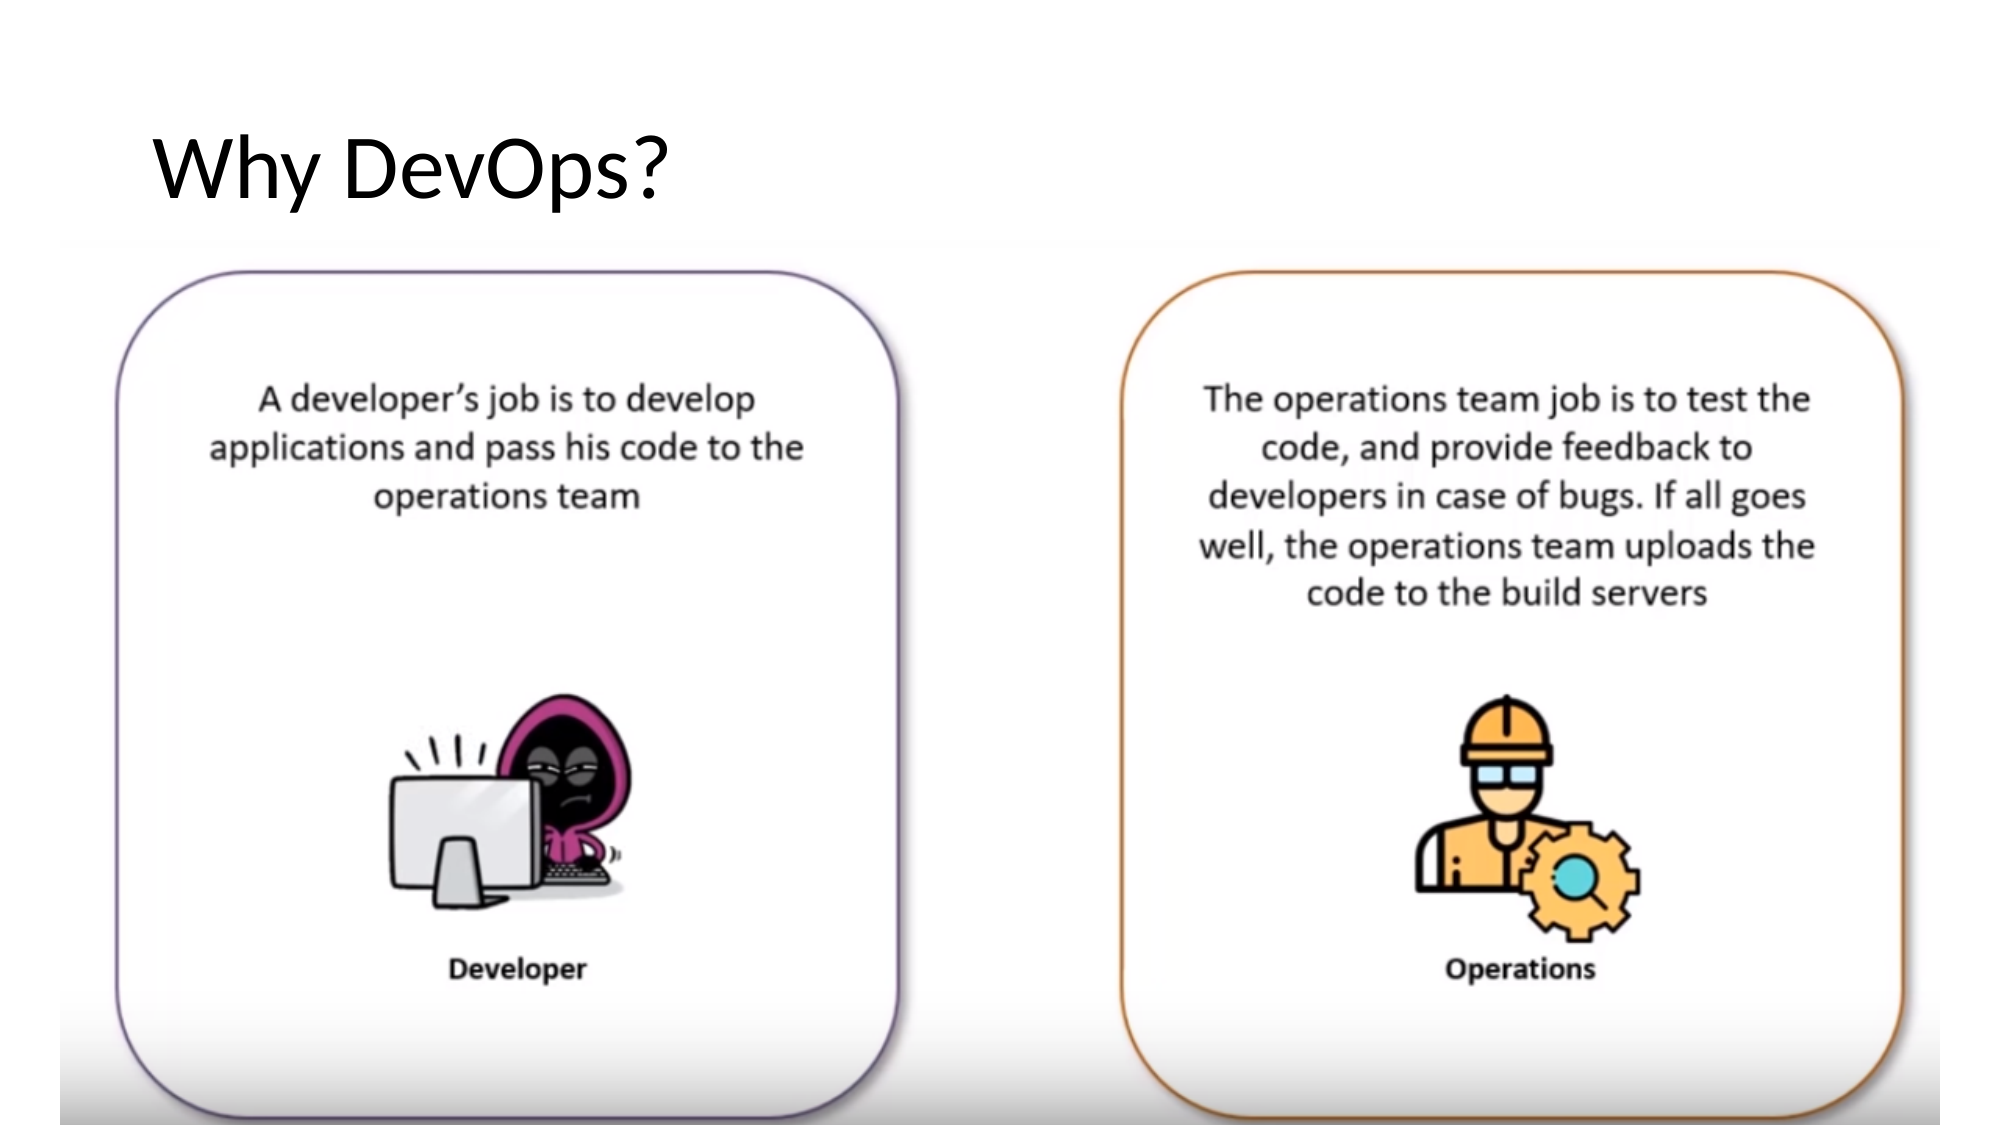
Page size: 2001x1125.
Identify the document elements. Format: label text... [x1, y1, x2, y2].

title Why DevOps? [137, 59, 1863, 237]
picture [59, 240, 1941, 1125]
